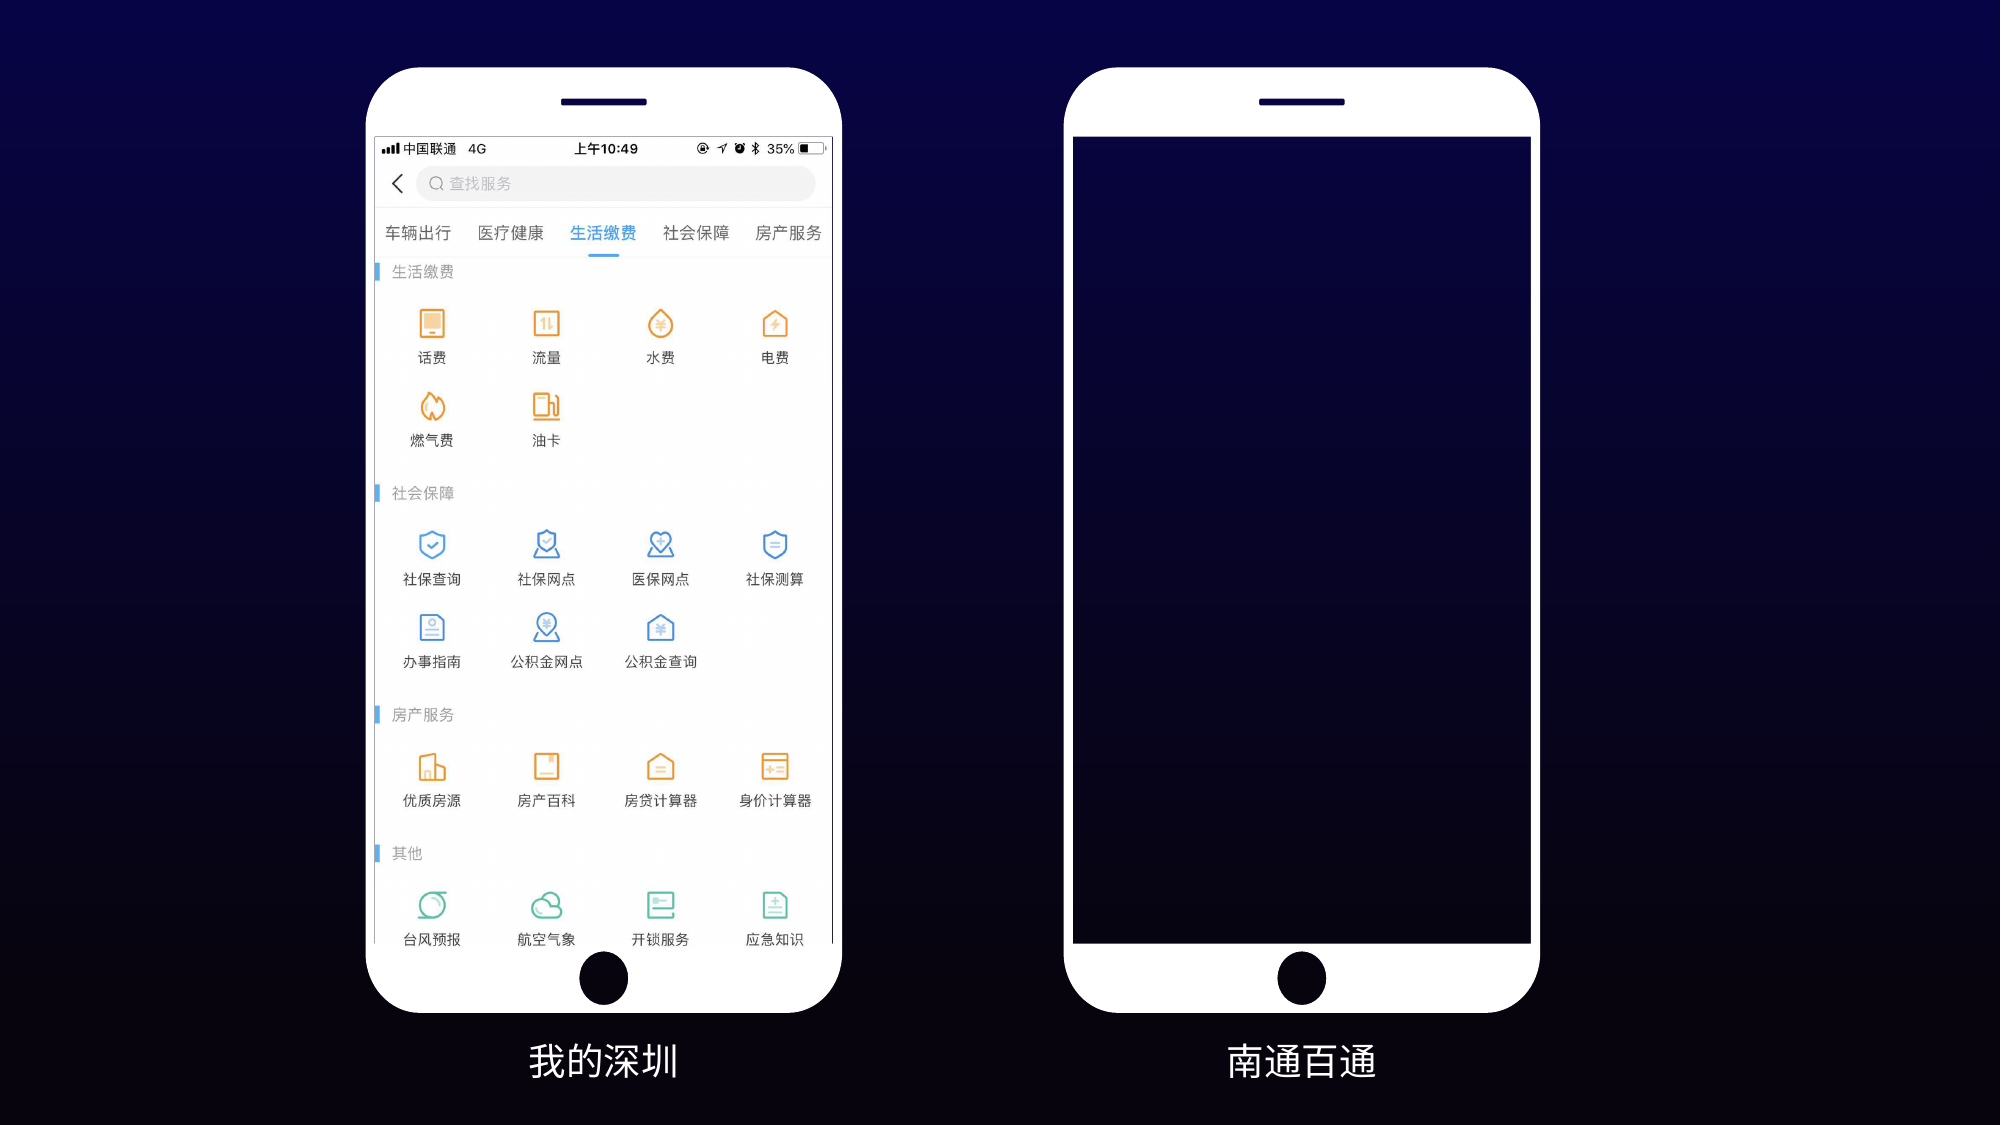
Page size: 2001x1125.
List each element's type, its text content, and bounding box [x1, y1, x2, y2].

text_box 南通百通 [1068, 1030, 1535, 1091]
picture [375, 137, 832, 948]
text_box [364, 66, 844, 1014]
text_box [1062, 66, 1542, 1014]
text_box 我的深圳 [370, 1030, 837, 1091]
